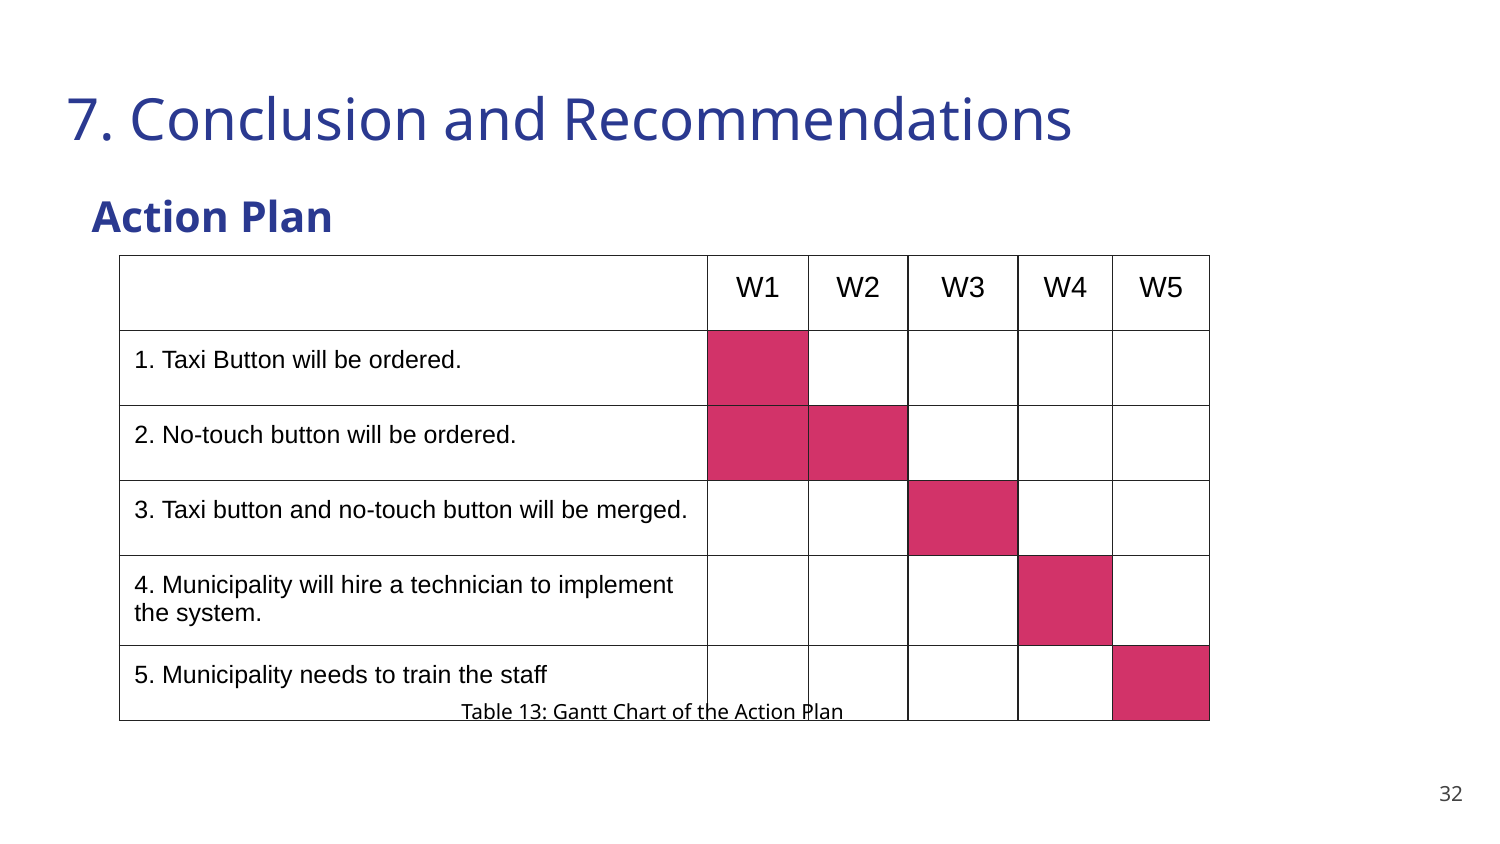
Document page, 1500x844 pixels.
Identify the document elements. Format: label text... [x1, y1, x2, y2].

table_header W3 [909, 256, 1017, 330]
table_header W1 [708, 256, 808, 330]
table_cell [909, 646, 1017, 686]
table_cell [809, 406, 907, 480]
slide_number ‹#› [1387, 762, 1478, 828]
table_cell [809, 331, 907, 405]
table_cell [909, 556, 1017, 645]
table_cell 1. Taxi Button will be ordered. [120, 331, 707, 405]
table_cell [1113, 646, 1209, 720]
text_box Action Plan [76, 166, 772, 256]
table_cell [1019, 331, 1112, 405]
table_cell [708, 331, 808, 405]
table_cell [909, 331, 1017, 405]
table_cell [809, 481, 907, 555]
table_cell [708, 646, 808, 686]
table_cell [809, 556, 907, 645]
table_cell [1113, 331, 1209, 405]
table_cell 4. Municipality will hire a technician to implement the system. [120, 556, 707, 645]
text_box Table 13: Gantt Chart of the Action Plan [446, 686, 1093, 737]
table_cell 2. No-touch button will be ordered. [120, 406, 707, 480]
table_cell [708, 406, 808, 480]
table_cell [909, 481, 1017, 555]
title 7. Conclusion and Recommendations [51, 67, 1449, 167]
table_cell [708, 481, 808, 555]
table_cell [1019, 481, 1112, 555]
table_cell [1113, 481, 1209, 555]
table_cell 3. Taxi button and no-touch button will be merged. [120, 481, 707, 555]
table_cell [809, 646, 907, 686]
table_header W5 [1113, 256, 1209, 330]
table_cell [909, 406, 1017, 480]
table_header W2 [809, 256, 907, 330]
table_cell [1019, 556, 1112, 645]
table_cell [708, 556, 808, 645]
table_header W4 [1019, 256, 1112, 330]
table_cell 5. Municipality needs to train the staff [120, 646, 707, 720]
table_cell [1113, 406, 1209, 480]
table_cell [1019, 406, 1112, 480]
table_cell [1019, 646, 1112, 720]
table_header [120, 256, 707, 330]
table_cell [1113, 556, 1209, 645]
